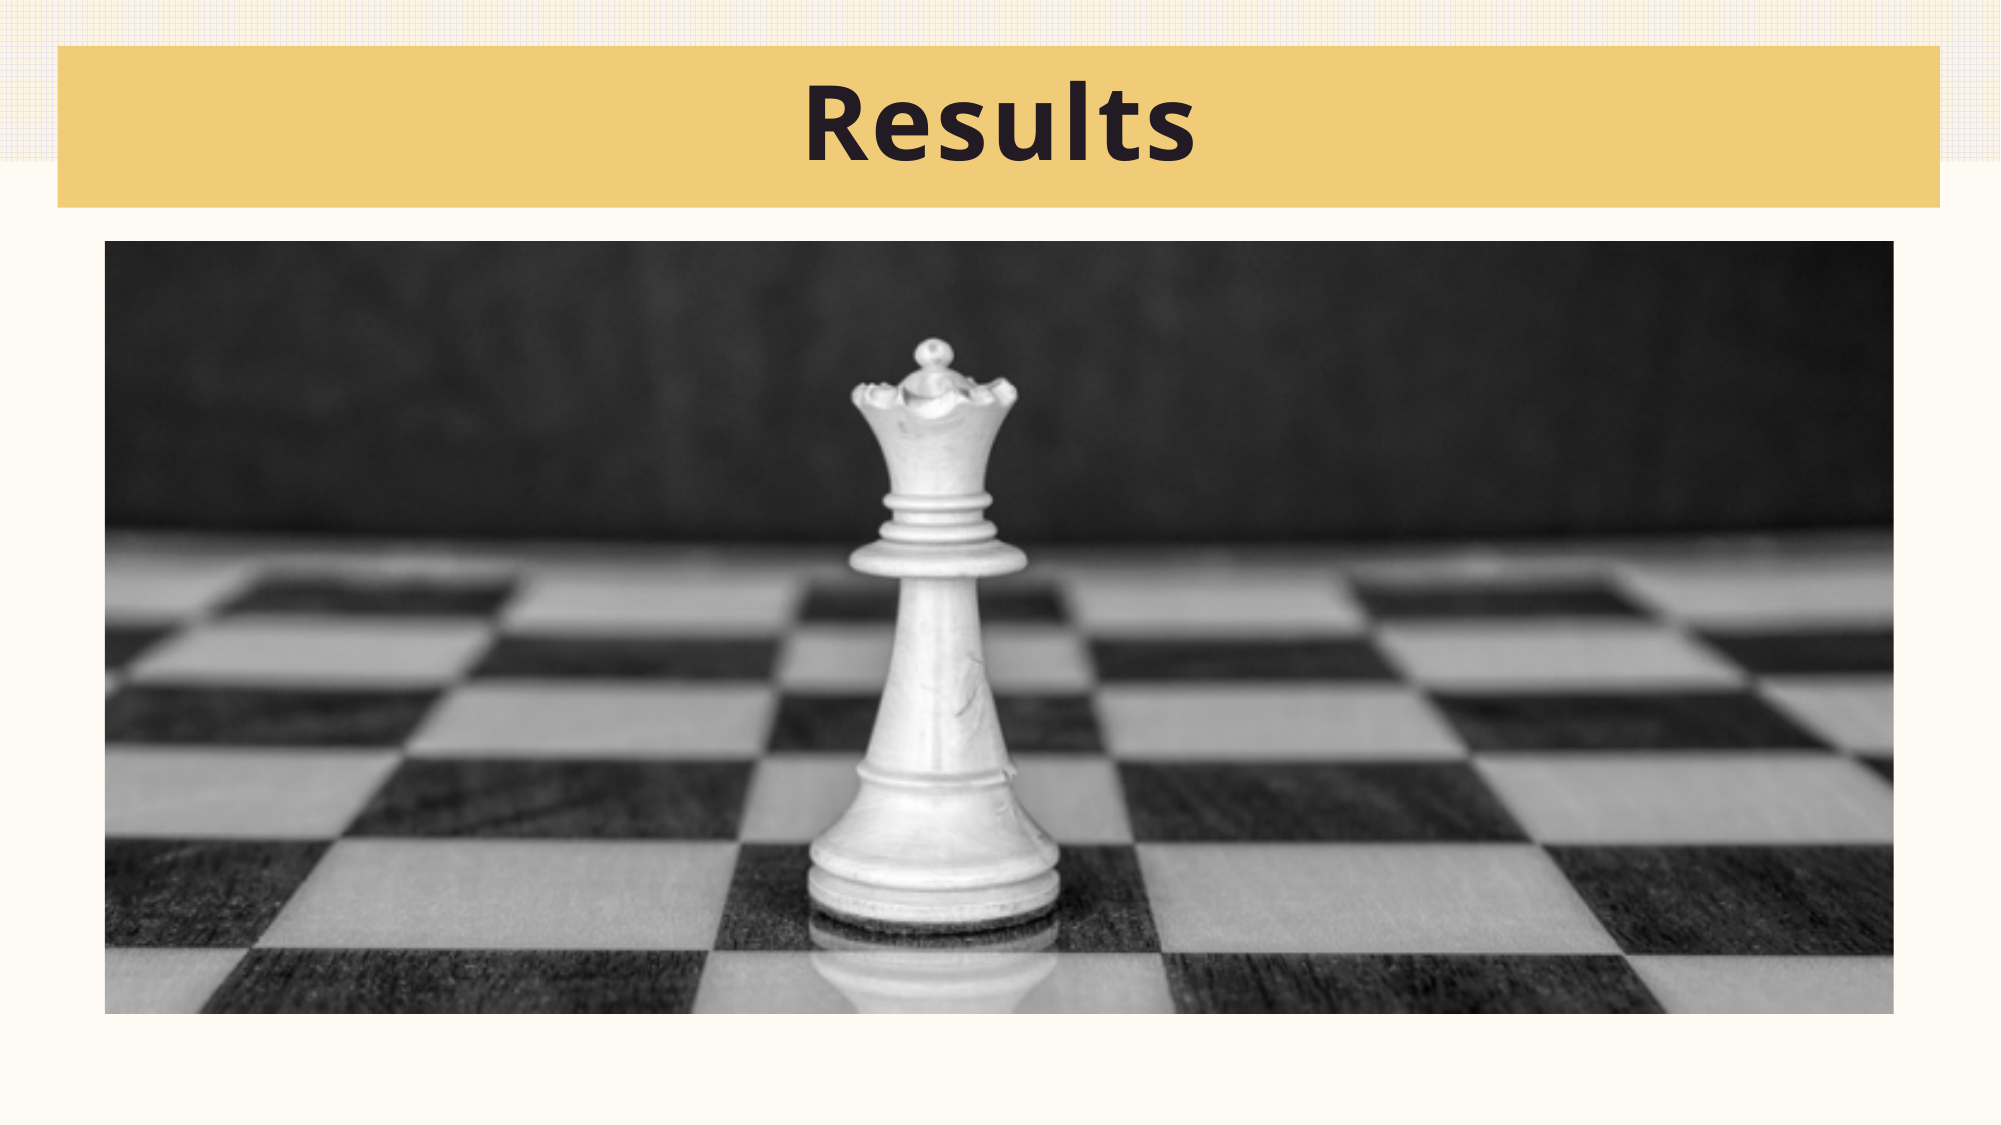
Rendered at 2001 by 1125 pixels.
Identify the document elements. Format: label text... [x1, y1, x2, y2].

title Results [104, 79, 1894, 176]
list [104, 241, 1894, 1014]
text_box [852, 131, 1975, 994]
